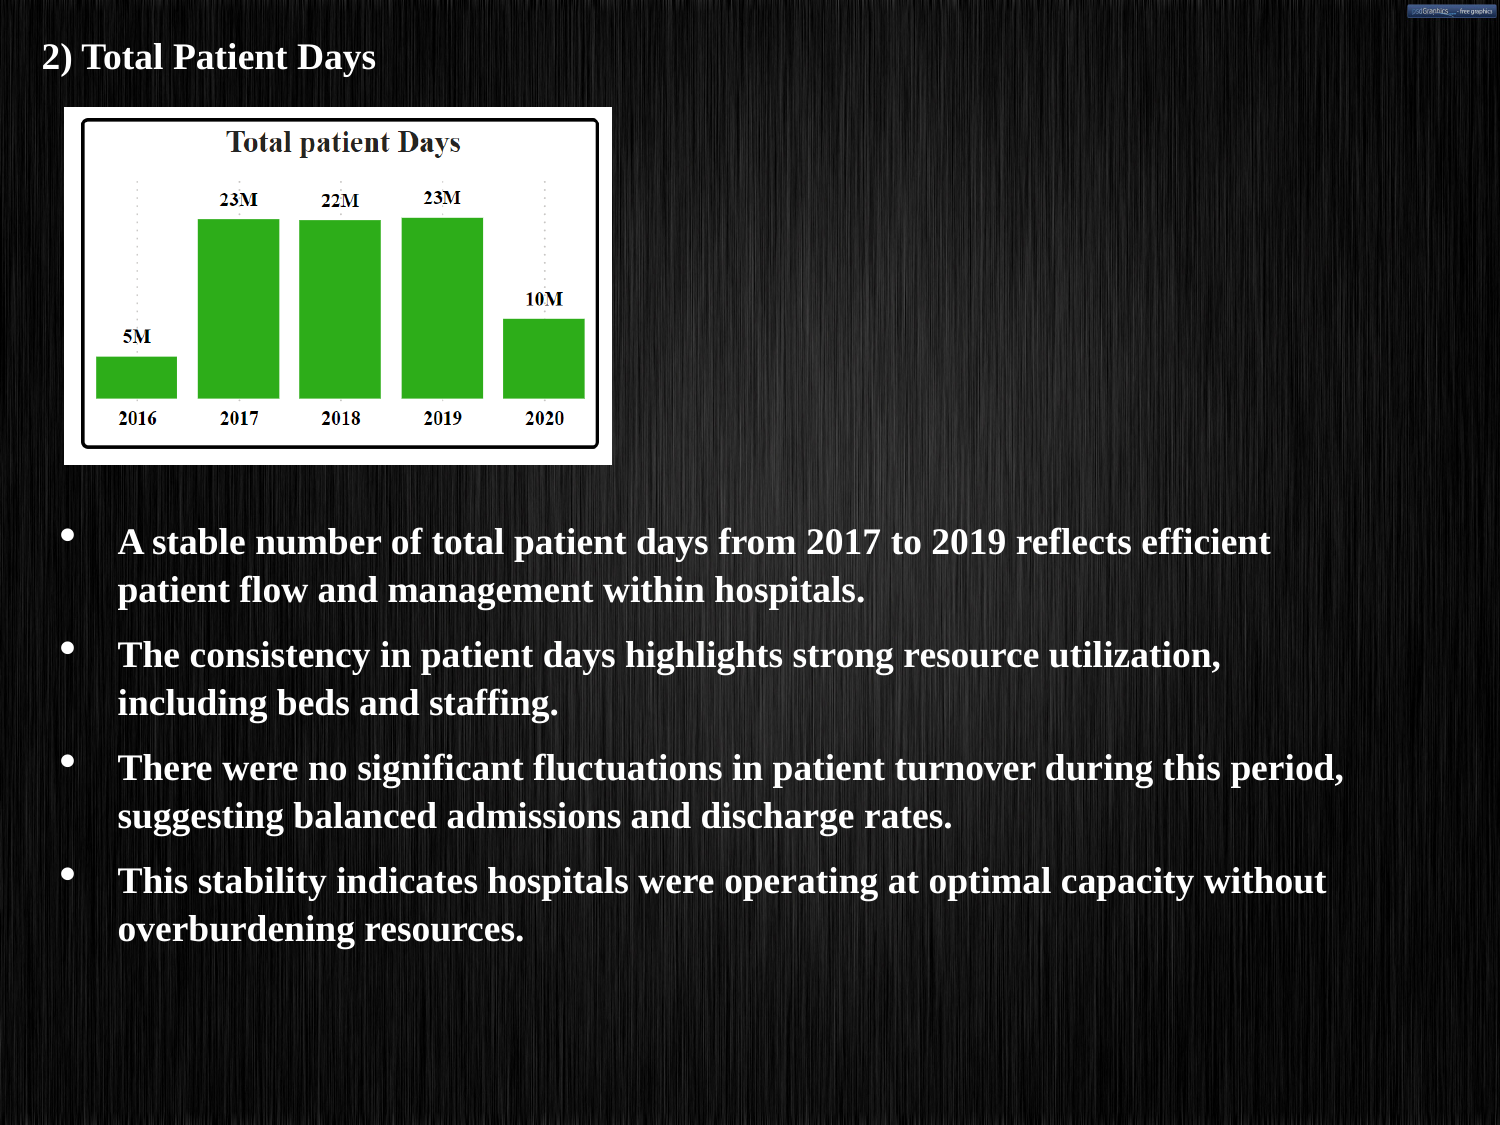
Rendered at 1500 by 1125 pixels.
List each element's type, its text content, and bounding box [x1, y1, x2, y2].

text_box A stable number of total patient days from 2017 to 2019 reflects efficient patient flow and management within hospitals. The consistency in patient days highlights strong resource utilization, including beds and staffing. There were no significant fluctuations in patient turnover during this period, suggesting balanced admissions and discharge rates. This stability indicates hospitals were operating at optimal capacity without overburdening resources. [46, 506, 1373, 957]
picture [0, 0, 1500, 1125]
text_box 2) Total Patient Days [26, 24, 777, 84]
